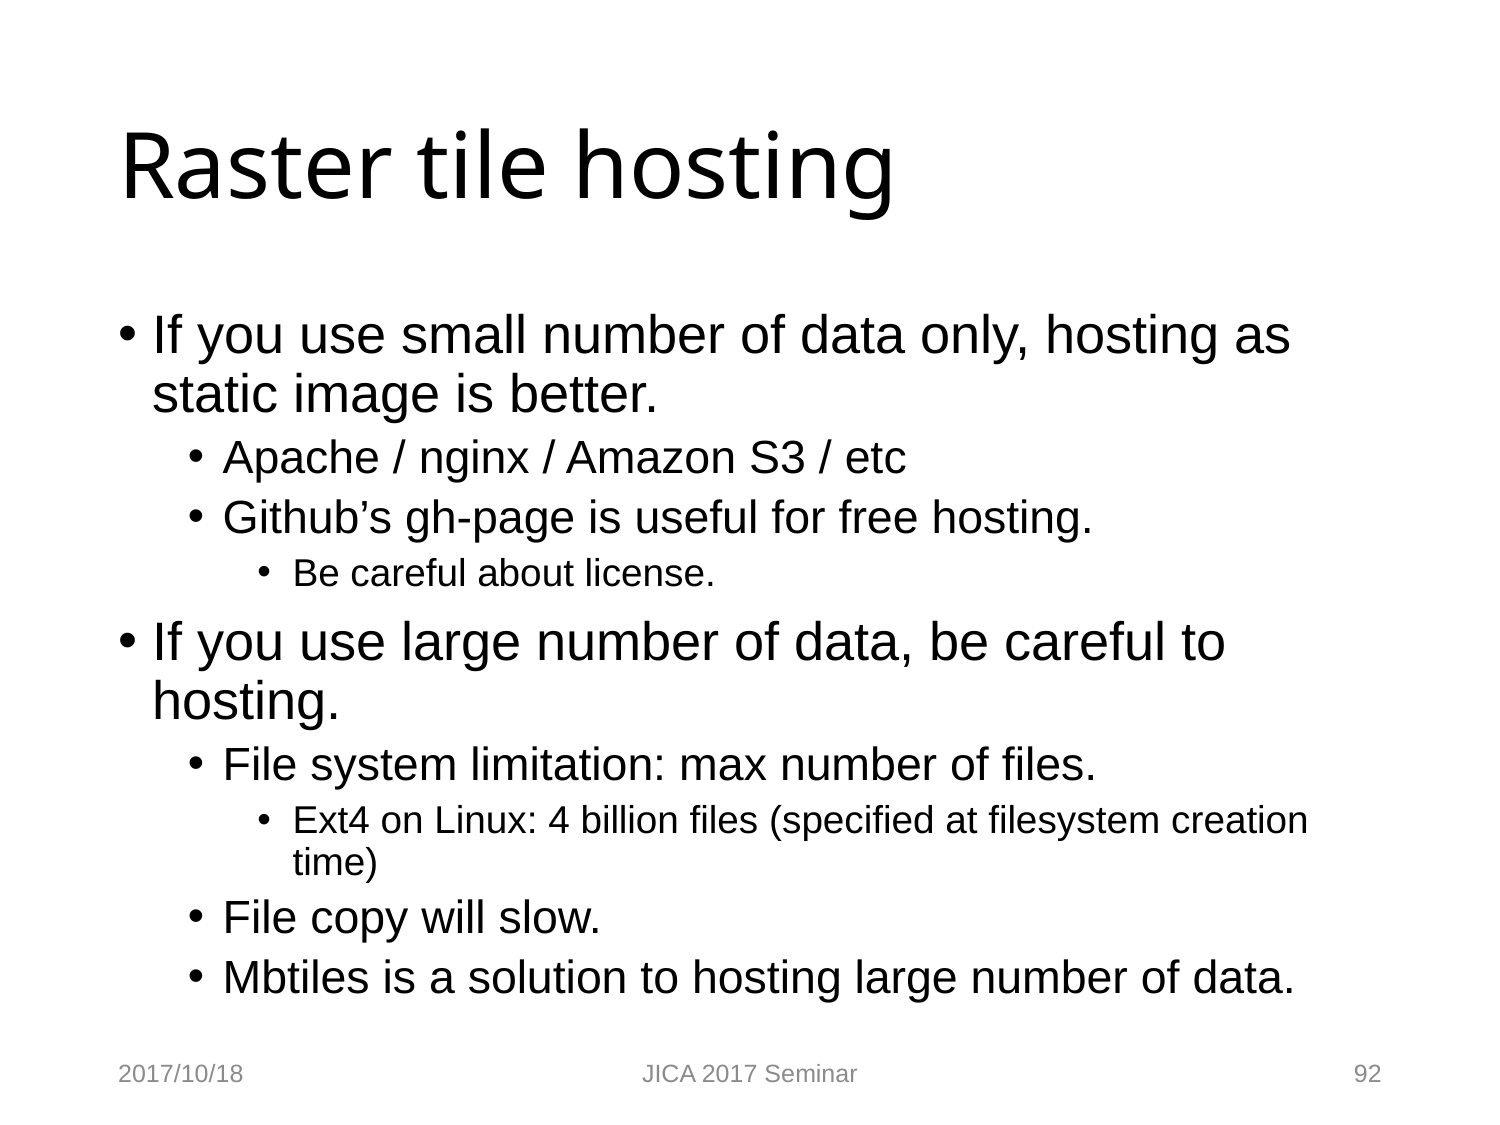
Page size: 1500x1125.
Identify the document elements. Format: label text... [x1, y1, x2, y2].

title Raster tile hosting [103, 59, 1397, 278]
slide_number 92 [1059, 1042, 1397, 1103]
footer JICA 2017 Seminar [496, 1042, 1004, 1103]
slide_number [103, 1042, 441, 1103]
list If you use small number of data only, hosting as static image is better. Apache / nginx / Amazon S3 / etc Github’s gh-page is useful for free hosting. Be careful about license. If you use large number of data, be careful to hosting. File system limitation: max number of files. Ext4 on Linux: 4 billion files (specified at filesystem creation time) File copy will slow. Mbtiles is a solution to hosting large number of data. [103, 299, 1397, 1014]
